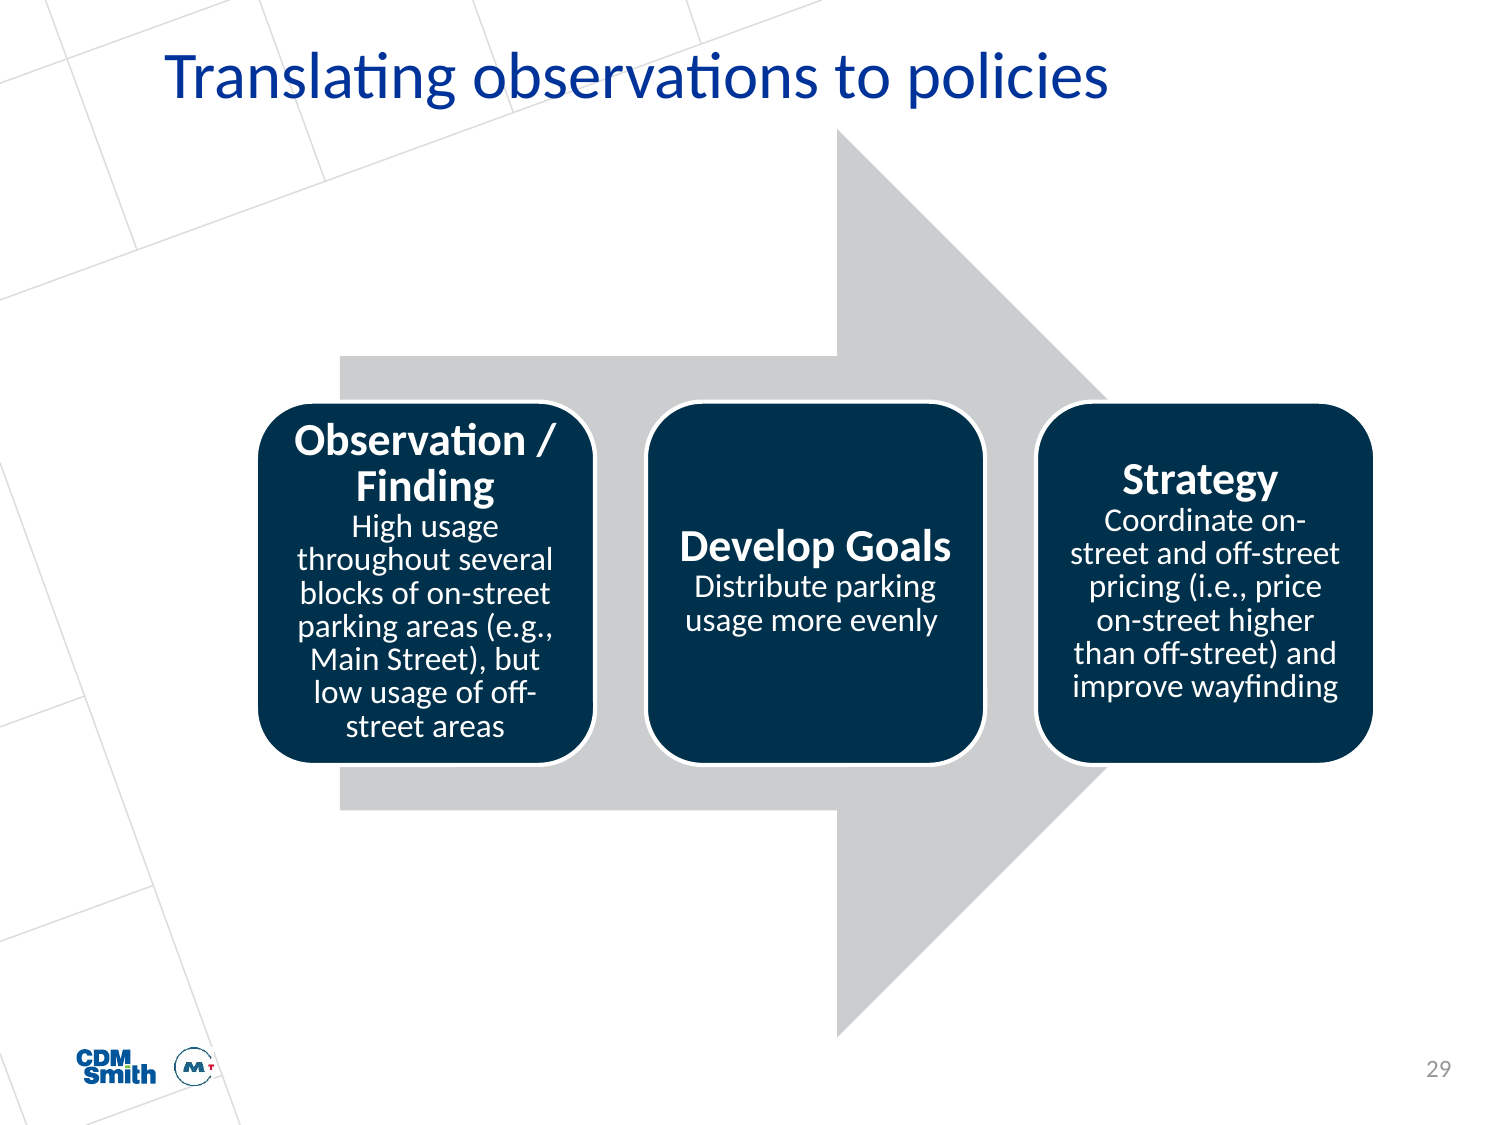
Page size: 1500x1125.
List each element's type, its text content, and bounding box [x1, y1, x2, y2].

picture [174, 1047, 214, 1086]
title Translating observations to policies [0, 0, 1276, 145]
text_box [255, 128, 1376, 1038]
slide_number 29 [1391, 1037, 1467, 1098]
